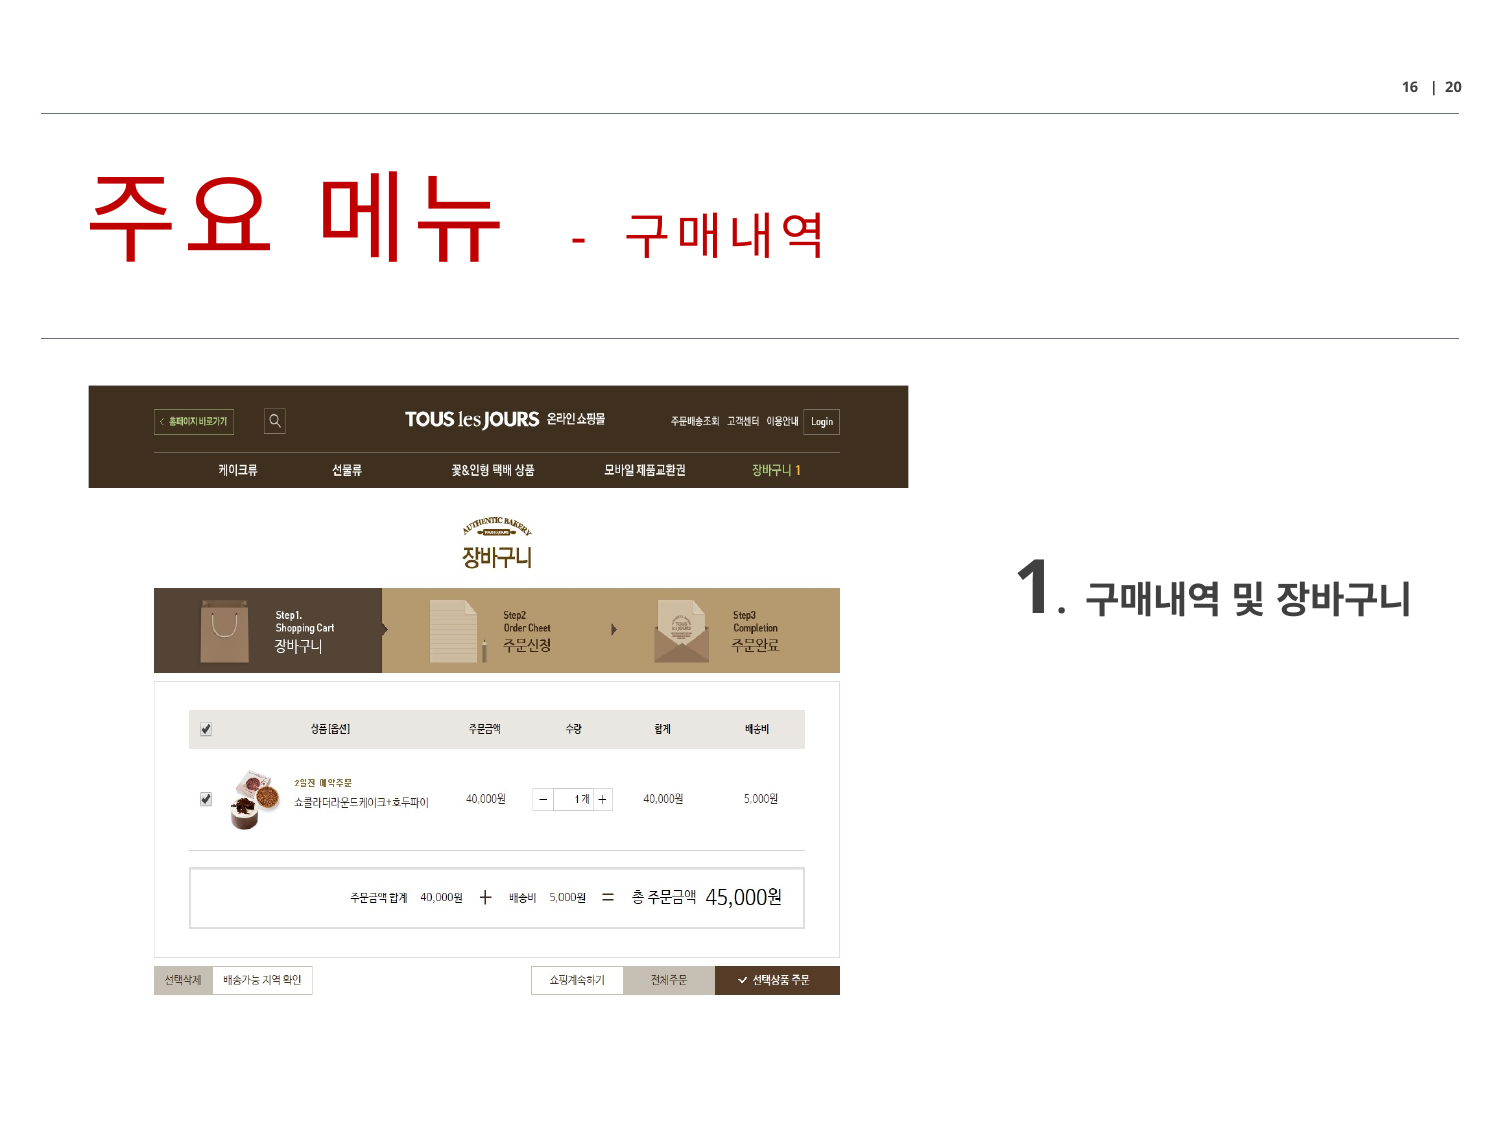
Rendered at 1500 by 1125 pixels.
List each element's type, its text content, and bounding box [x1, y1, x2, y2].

text_box 16 | 20 [1092, 72, 1477, 103]
text_box 1. 구매내역 및 장바구니 [998, 468, 1457, 713]
text_box 주요 메뉴 - 구매내역 [29, 160, 1199, 284]
picture [88, 385, 909, 1024]
